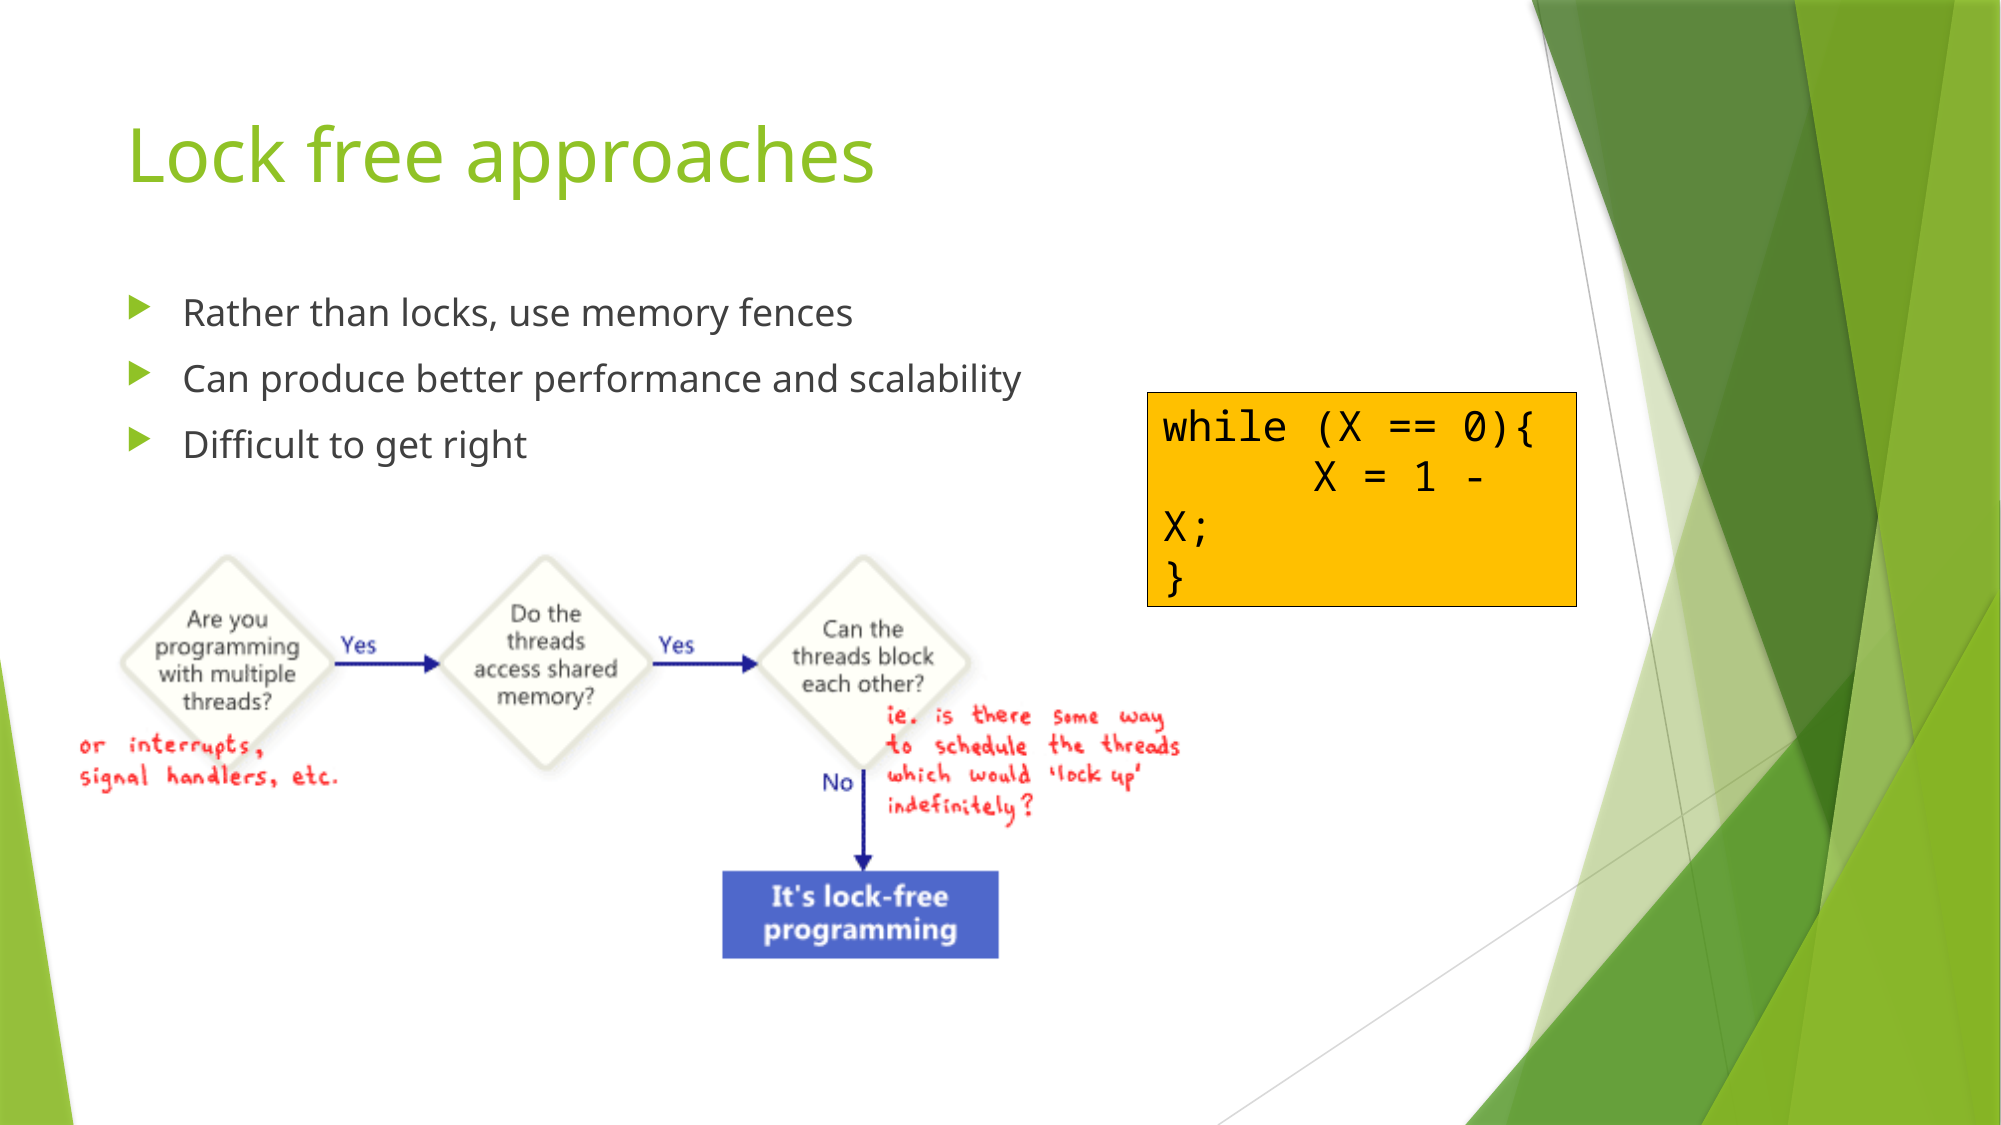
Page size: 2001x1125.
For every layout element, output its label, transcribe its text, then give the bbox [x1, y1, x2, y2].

picture [70, 539, 1193, 974]
text_box while (X == 0){ X = 1 - X; } [1147, 392, 1577, 607]
title Lock free approaches [111, 99, 1522, 281]
list Rather than locks, use memory fences Can produce better performance and scalability Difficult to get right [111, 281, 1522, 533]
